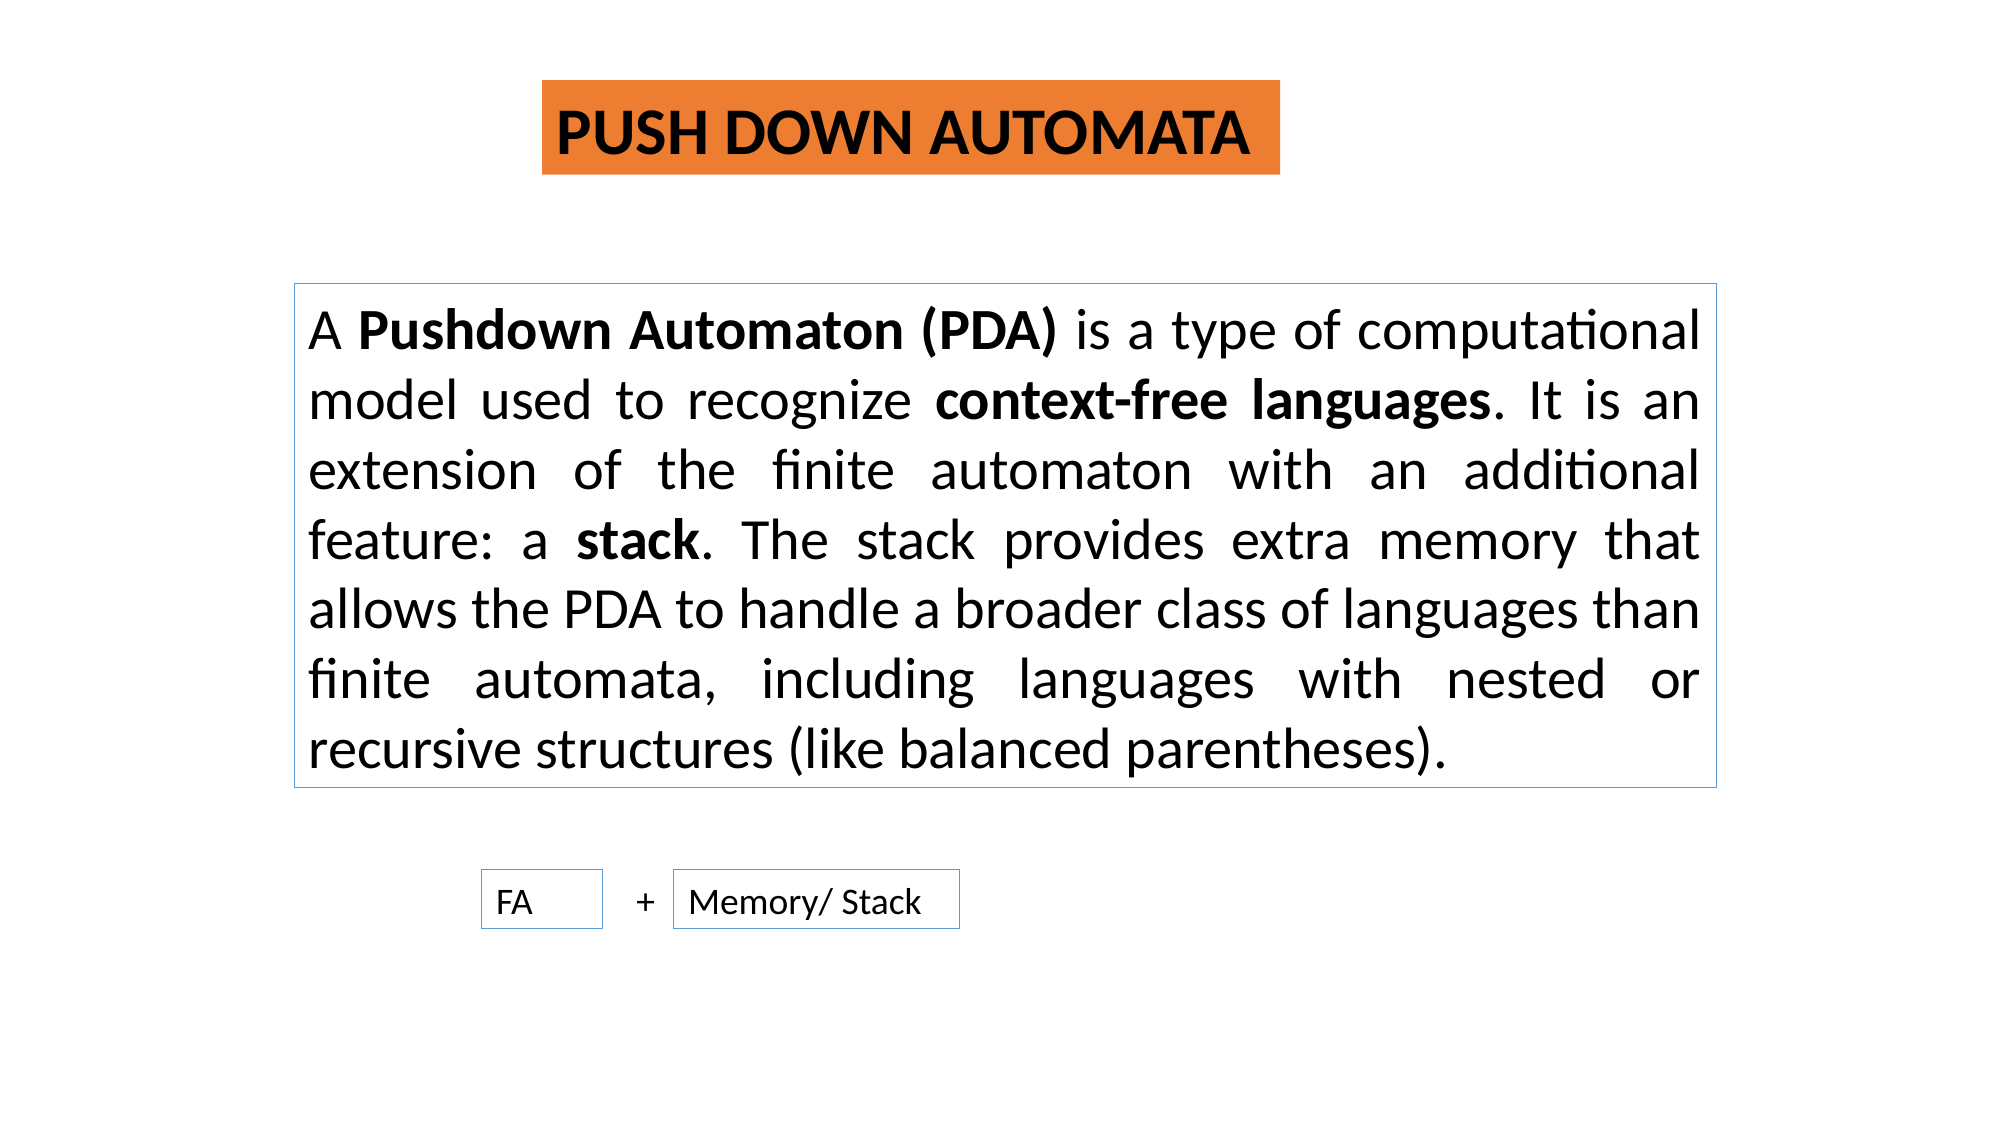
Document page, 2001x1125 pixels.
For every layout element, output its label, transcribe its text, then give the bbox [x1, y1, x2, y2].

text_box Memory/ Stack [673, 869, 960, 929]
text_box A Pushdown Automaton (PDA) is a type of computational model used to recognize context-free languages. It is an extension of the finite automaton with an additional feature: a stack. The stack provides extra memory that allows the PDA to handle a broader class of languages than finite automata, including languages with nested or recursive structures (like balanced parentheses). [294, 283, 1717, 788]
text_box FA [481, 869, 603, 929]
text_box + [621, 869, 654, 929]
text_box PUSH DOWN AUTOMATA [542, 80, 1281, 175]
